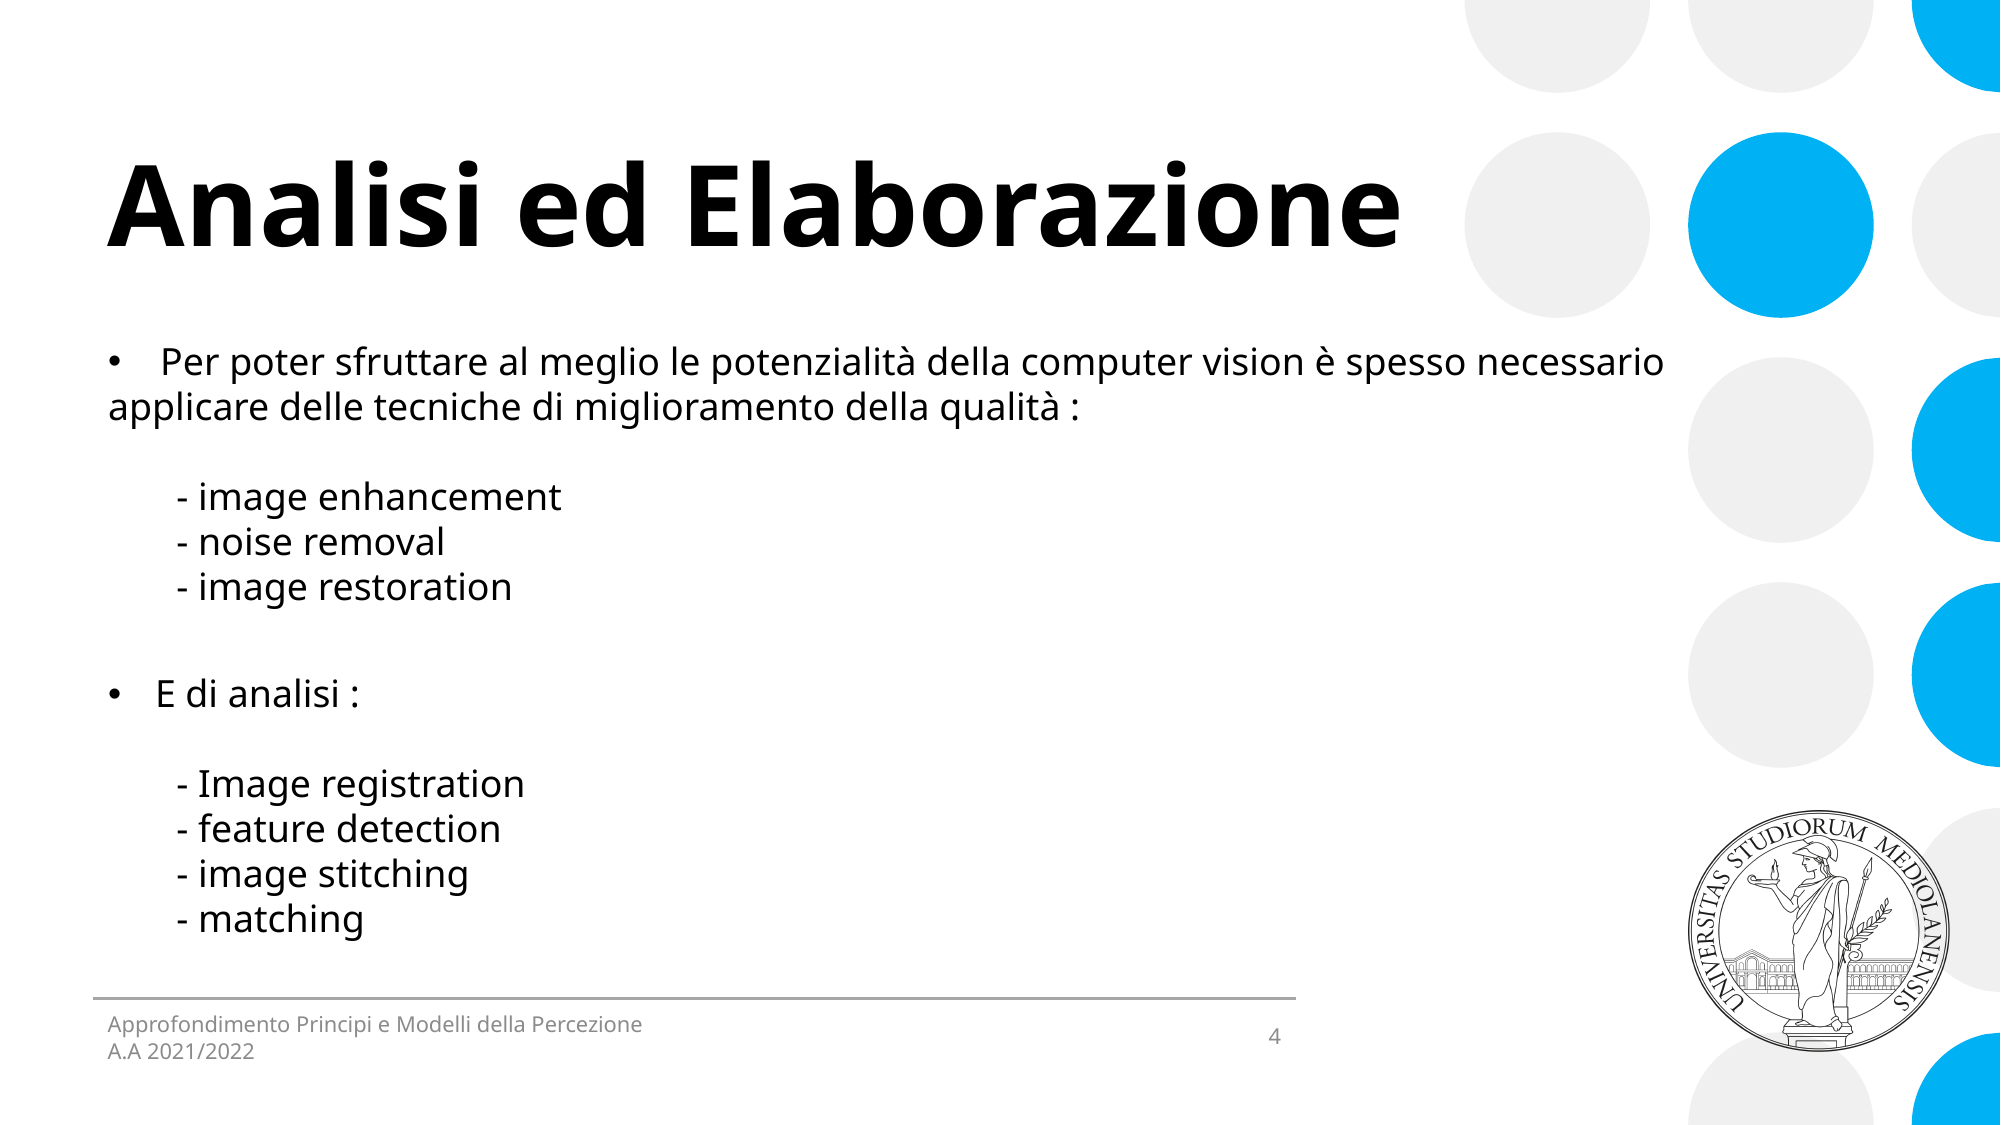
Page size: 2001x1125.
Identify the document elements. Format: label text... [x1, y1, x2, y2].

text_box E di analisi : - Image registration - feature detection - image stitching - matching [93, 662, 544, 948]
slide_number 4 [1162, 1007, 1297, 1068]
picture [1687, 810, 1950, 1052]
footer Approfondimento Principi e Modelli della Percezione A.A 2021/2022 [92, 1007, 685, 1068]
title Analisi ed Elaborazione [92, 126, 1537, 335]
text_box Per poter sfruttare al meglio le potenzialità della computer vision è spesso necessario applicare delle tecniche di miglioramento della qualità : - image enhancement - noise removal - image restoration [93, 330, 1828, 796]
